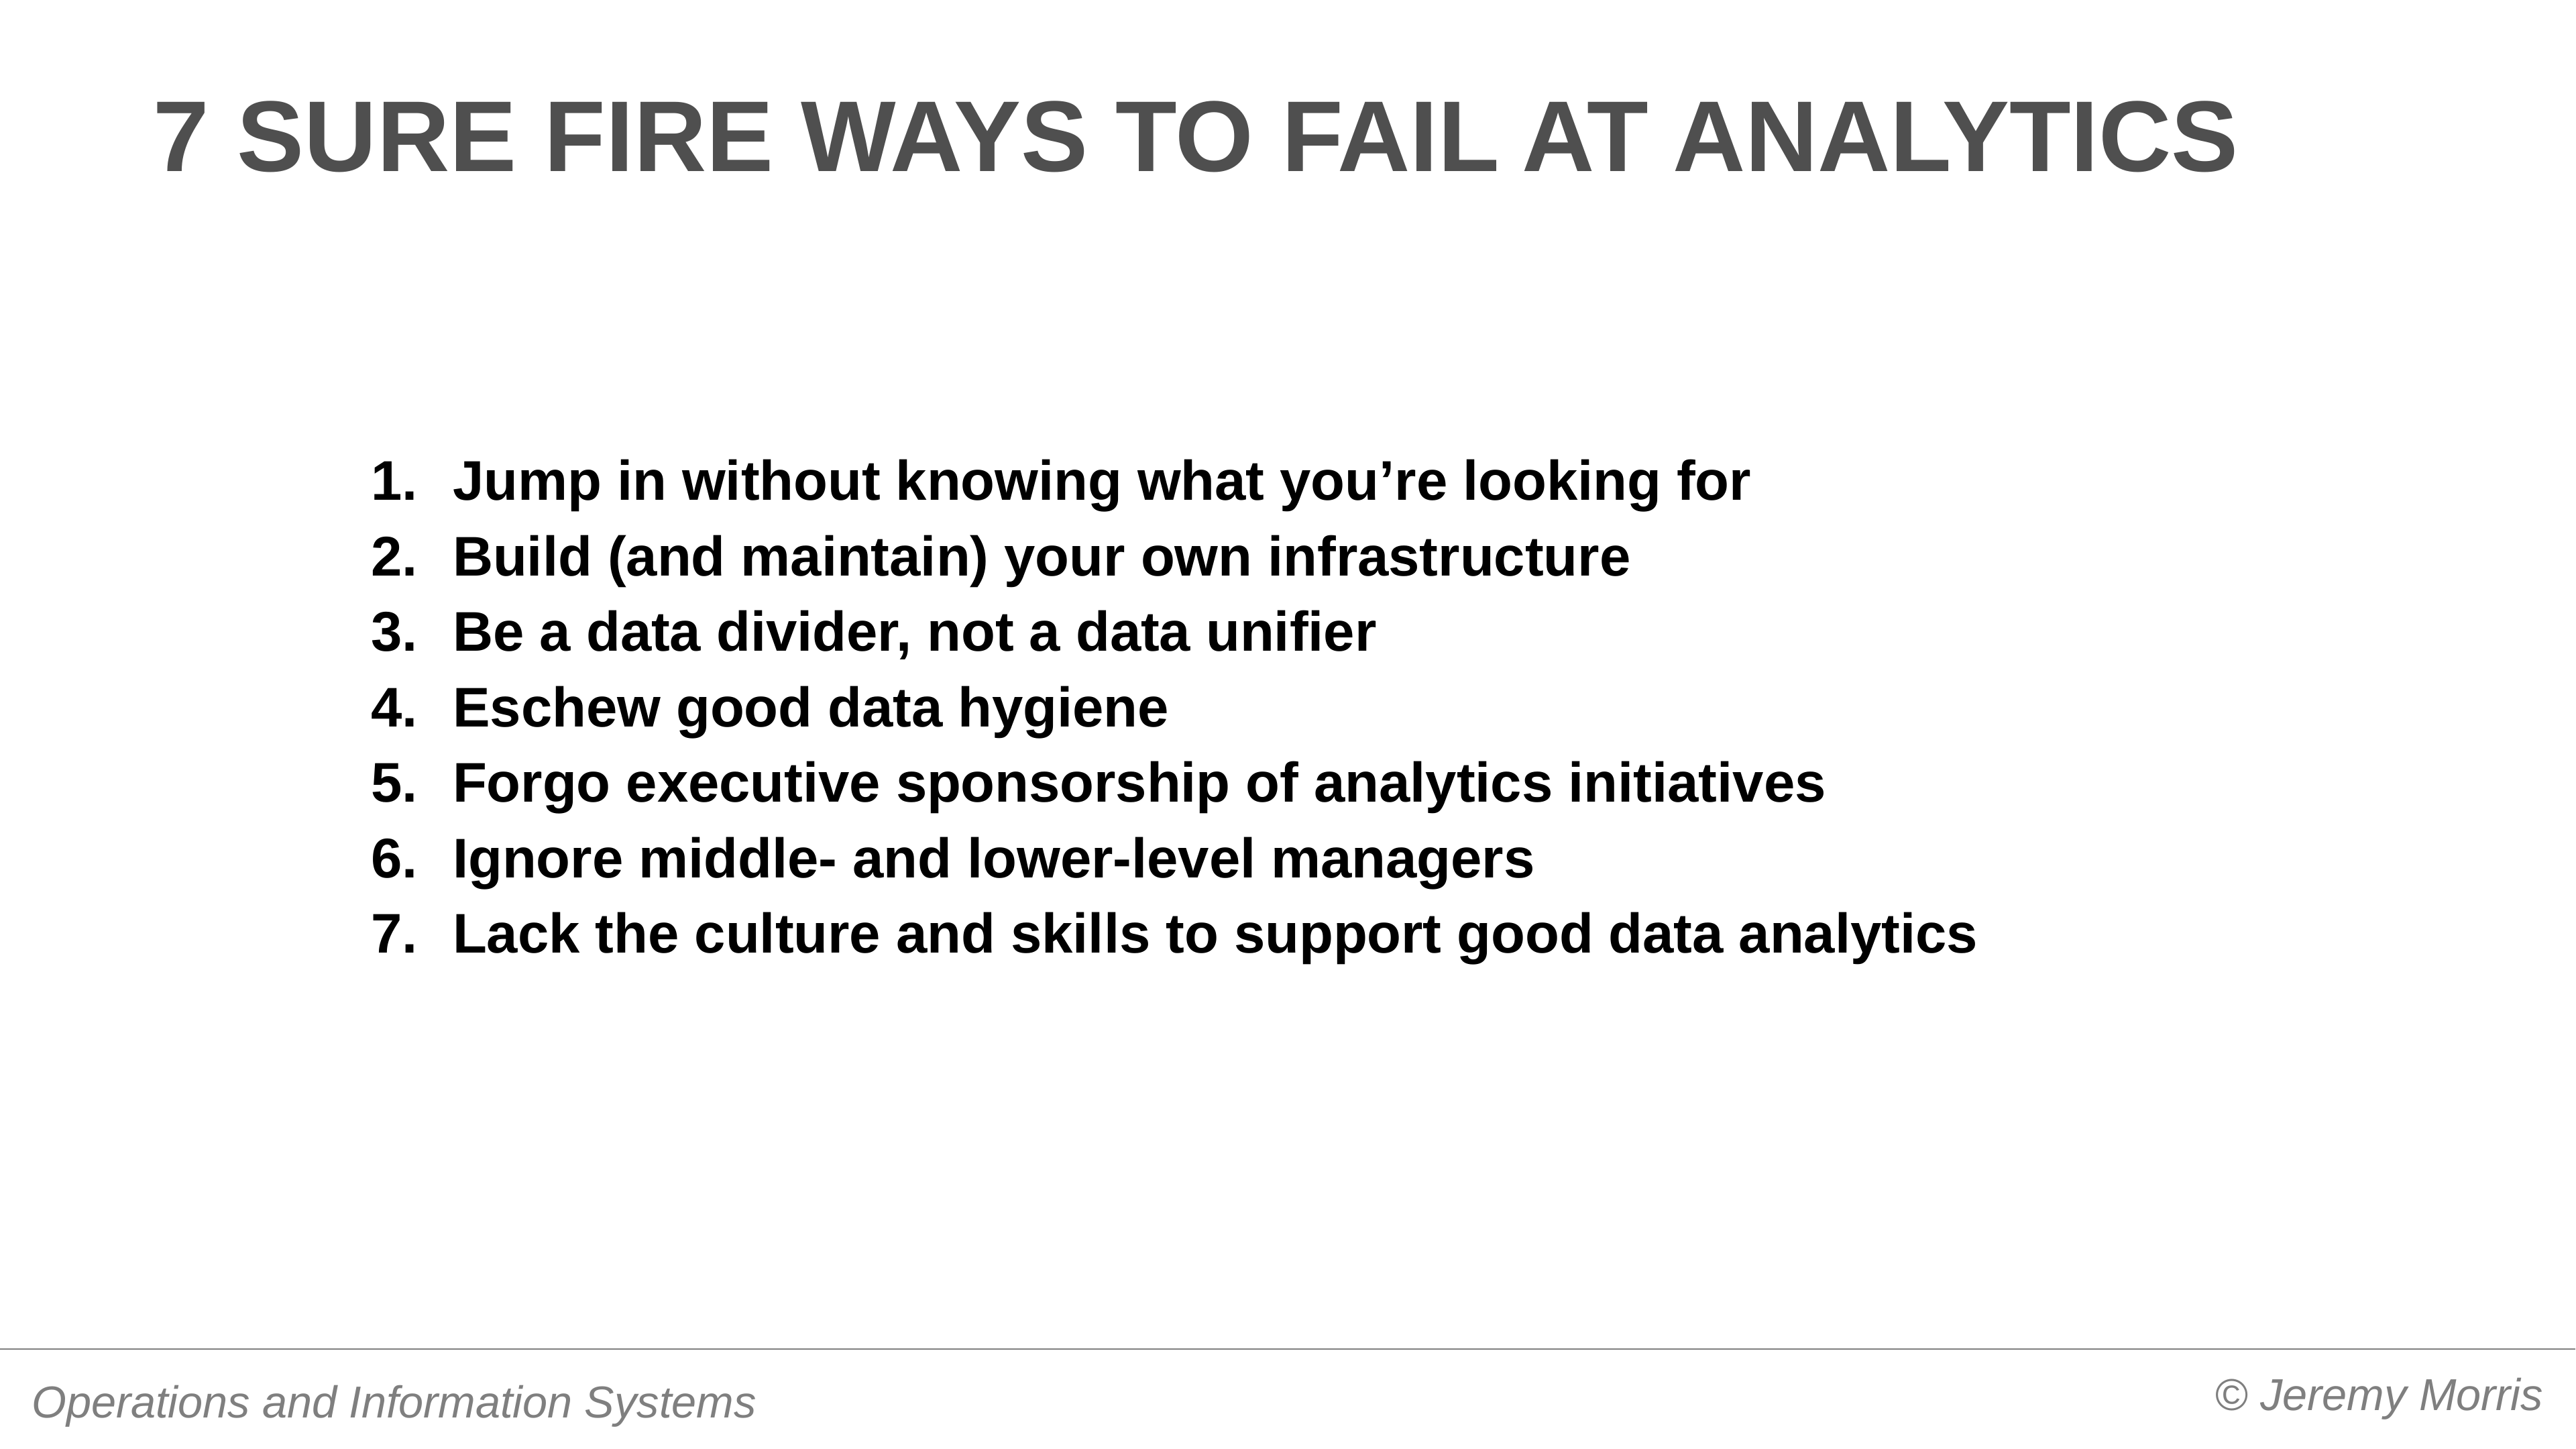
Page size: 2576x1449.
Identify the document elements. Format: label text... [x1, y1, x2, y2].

title 7 sure fire ways to fail at analytics [128, 53, 2447, 204]
text_box Jump in without knowing what you’re looking for Build (and maintain) your own infrastructure Be a data divider, not a data unifier Eschew good data hygiene Forgo executive sponsorship of analytics initiatives Ignore middle- and lower-level managers Lack the culture and skills to support good data analytics [361, 439, 2215, 969]
